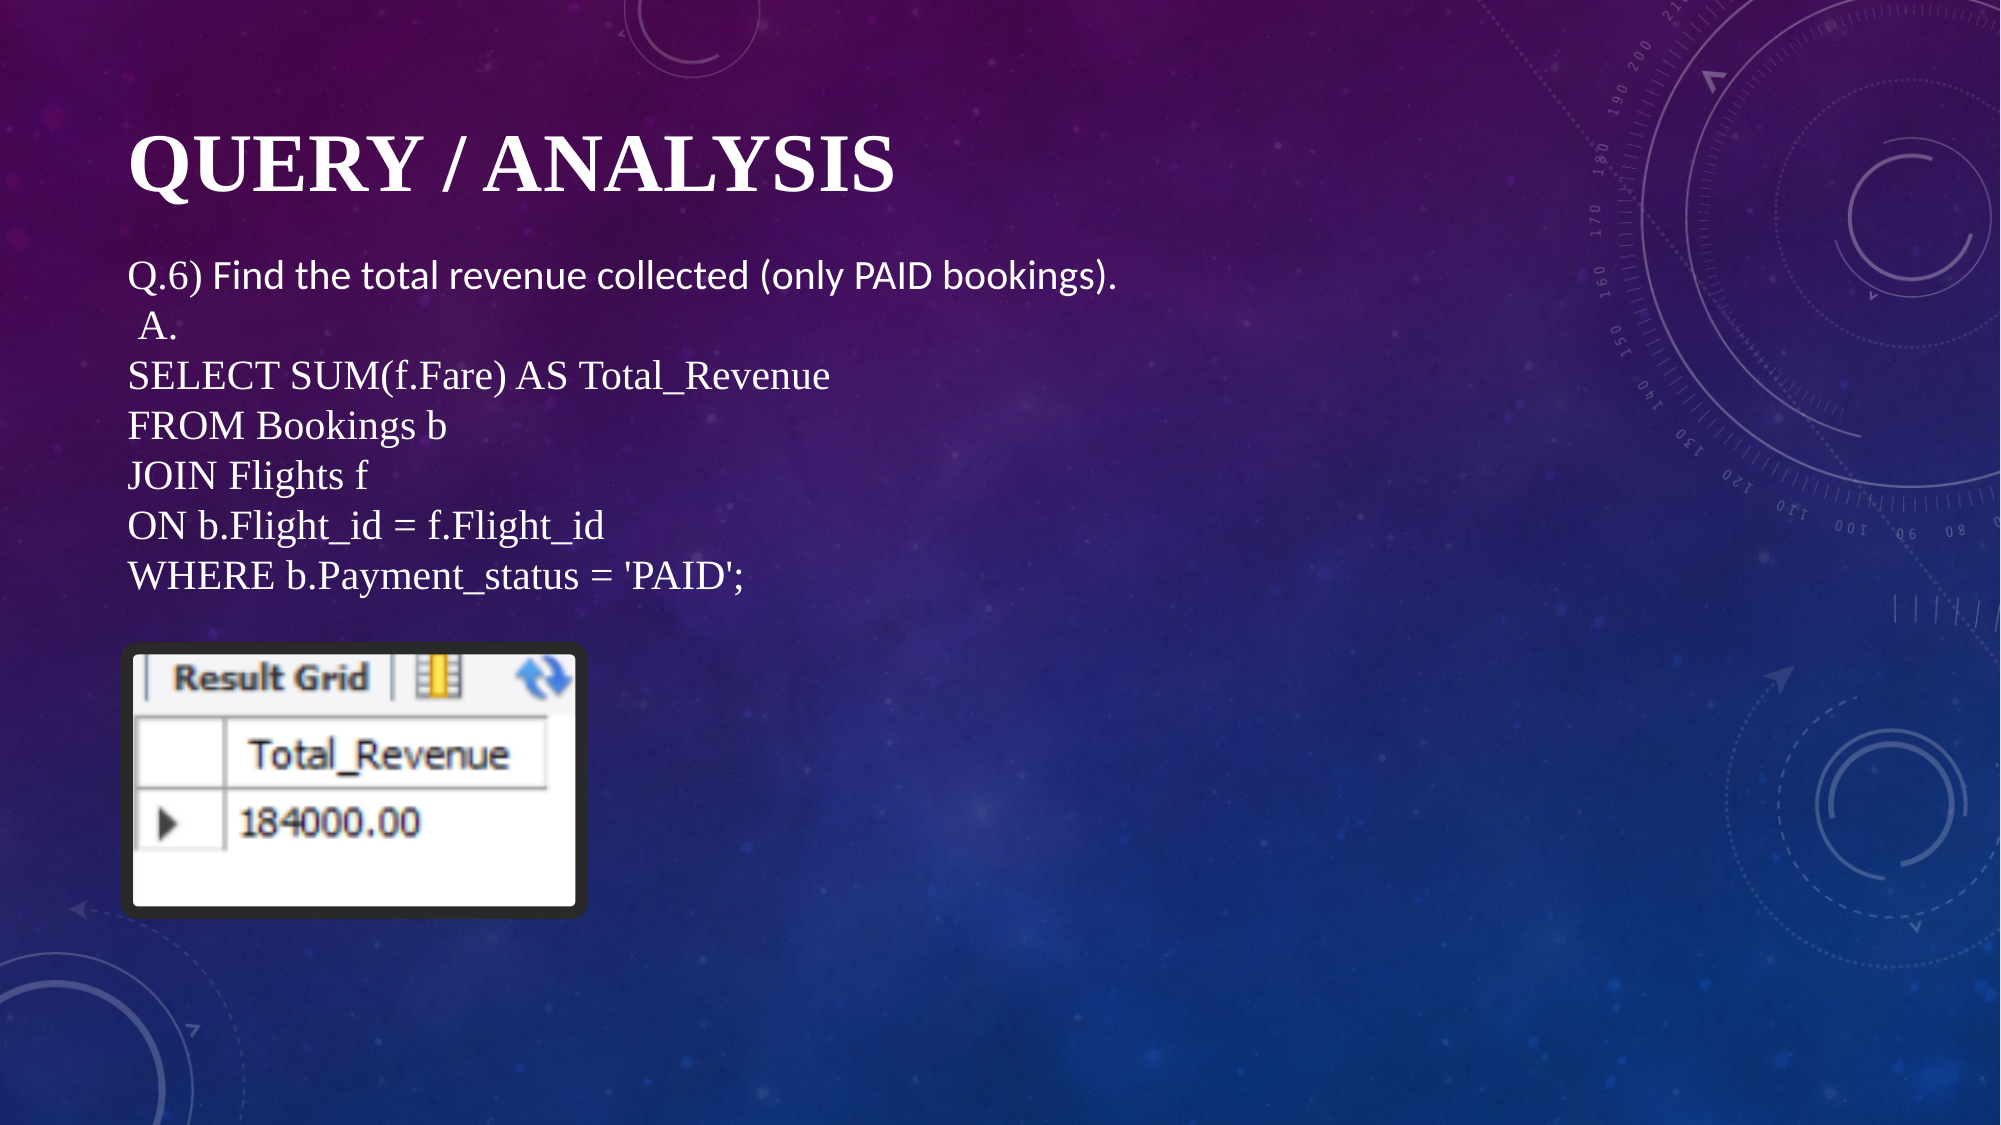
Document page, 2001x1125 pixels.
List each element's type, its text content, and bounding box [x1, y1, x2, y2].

picture [0, 0, 2001, 1125]
text_box Q.6) Find the total revenue collected (only PAID bookings). A. SELECT SUM(f.Fare) AS Total_Revenue FROM Bookings b JOIN Flights f ON b.Flight_id = f.Flight_id WHERE b.Payment_status = 'PAID'; [112, 240, 1832, 606]
title Query / Analysis [112, 99, 1775, 216]
